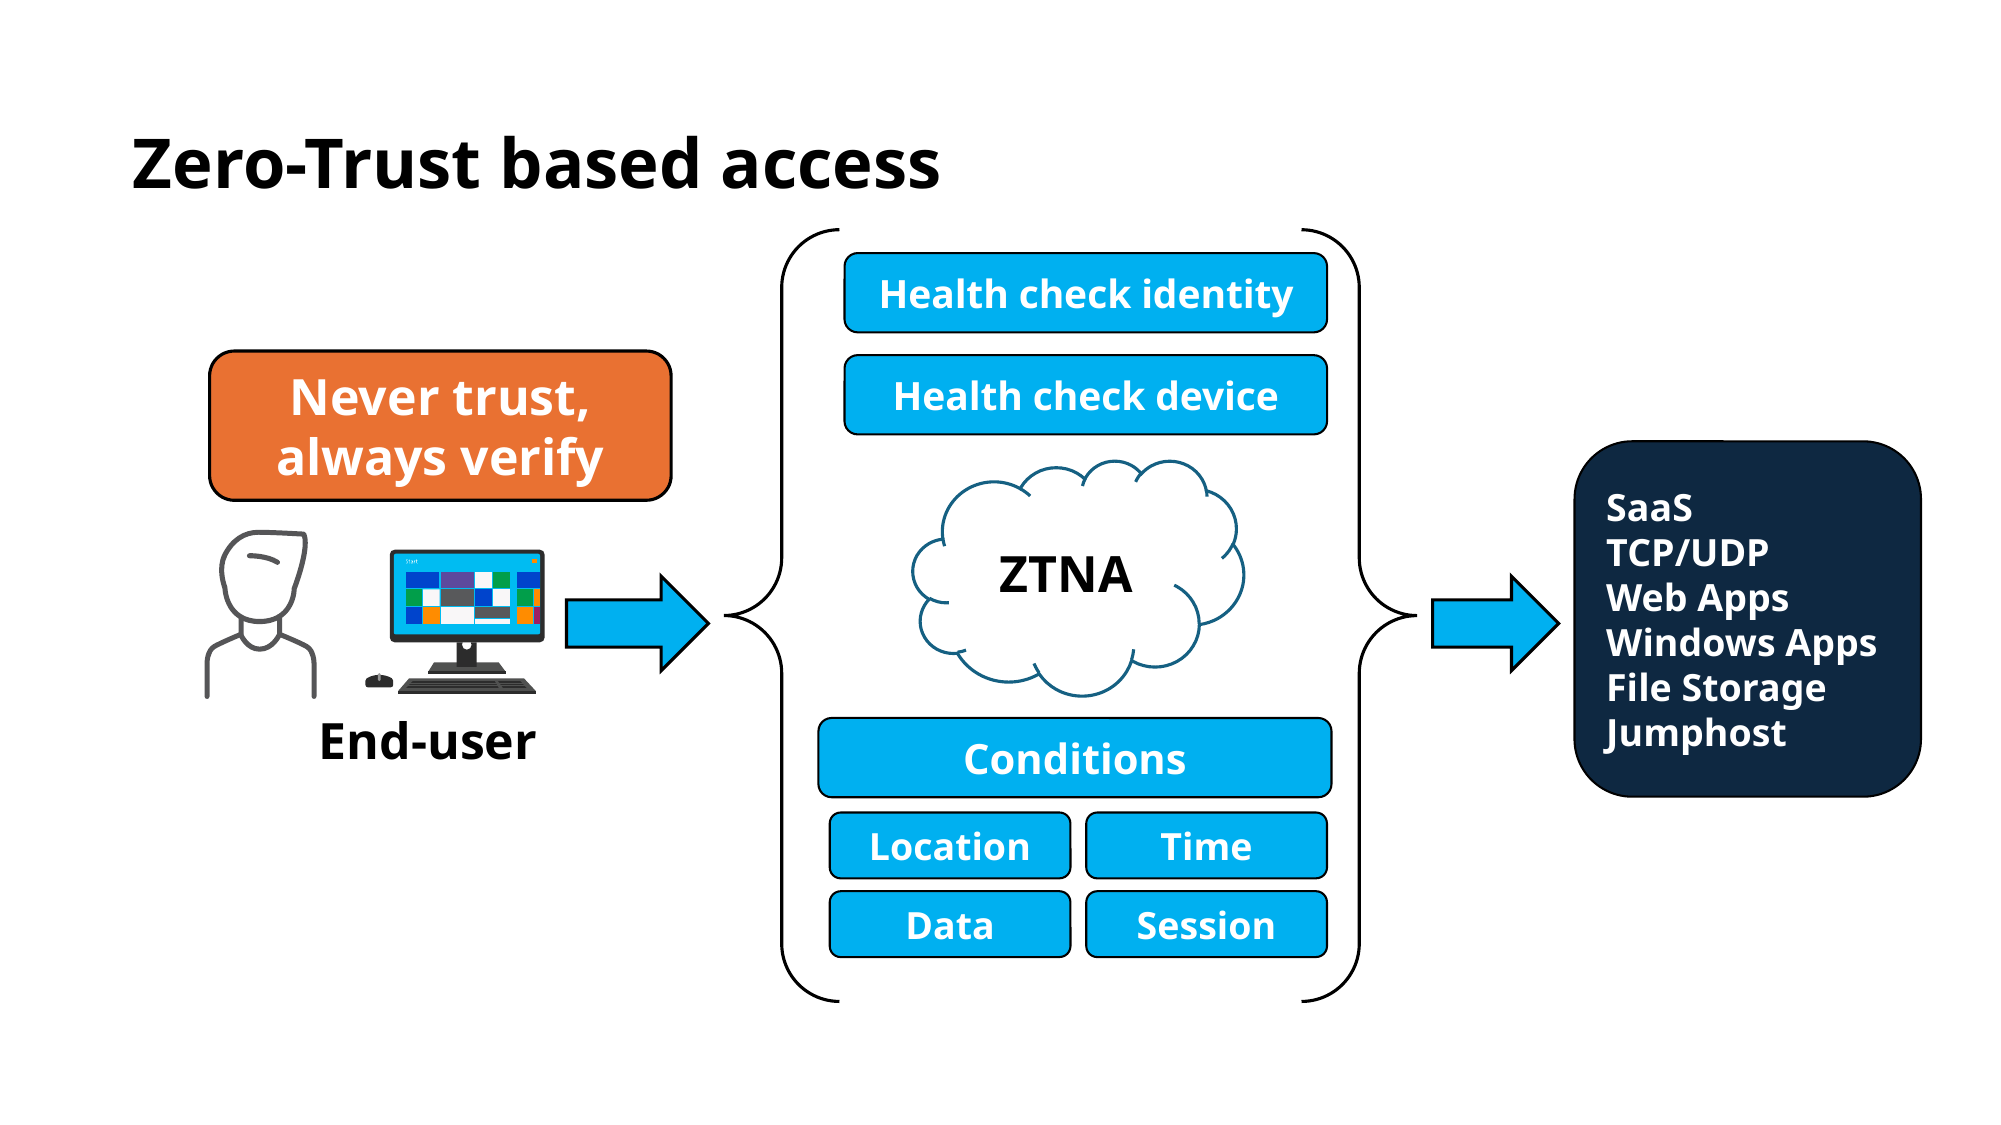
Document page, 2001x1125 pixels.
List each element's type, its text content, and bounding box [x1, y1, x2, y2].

text_box [723, 228, 1418, 1004]
picture [361, 545, 546, 696]
text_box [564, 572, 711, 675]
text_box End-user [215, 701, 641, 777]
text_box SaaS TCP/UDP Web Apps Windows Apps File Storage Jumphost [1573, 440, 1923, 798]
text_box Never trust, always verify [208, 349, 673, 502]
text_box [203, 529, 318, 700]
text_box [1431, 572, 1561, 675]
text_box Zero-Trust based access [117, 121, 1882, 211]
